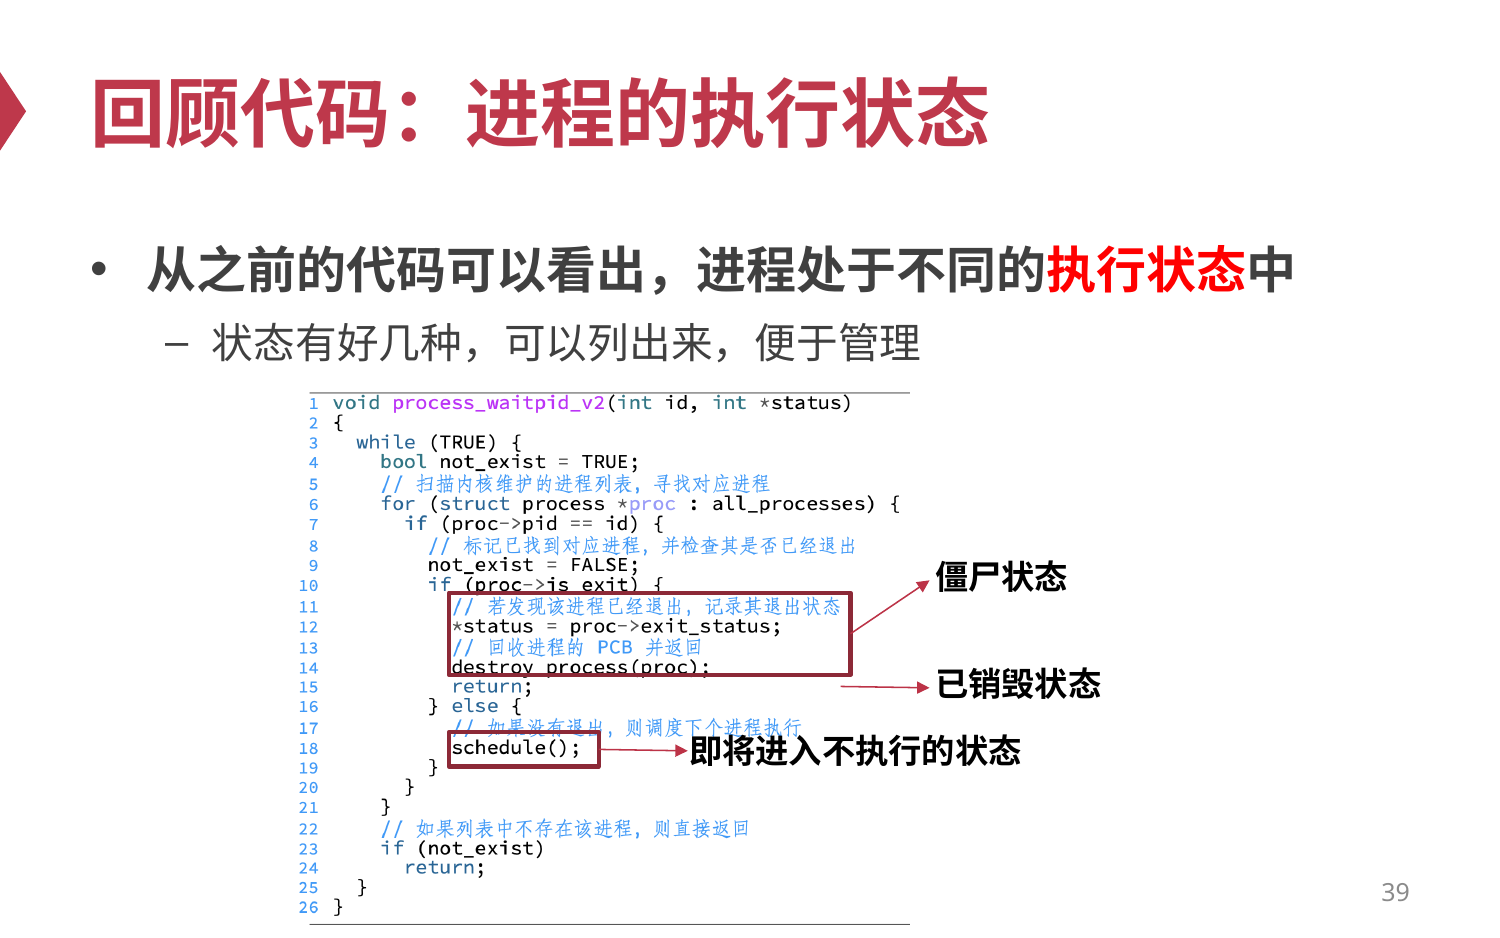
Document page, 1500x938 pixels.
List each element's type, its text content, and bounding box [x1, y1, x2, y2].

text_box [850, 580, 930, 634]
text_box 已销毁状态 [920, 656, 1117, 711]
picture [288, 384, 910, 931]
slide_number 39 [1074, 868, 1425, 919]
title 回顾代码：进程的执行状态 [75, 37, 1425, 186]
text_box 即将进入不执行的状态 [913, 723, 1037, 778]
text_box 僵尸状态 [920, 548, 1084, 604]
list 从之前的代码可以看出，进程处于不同的执行状态中 状态有好几种，可以列出来，便于管理 [75, 218, 1425, 838]
